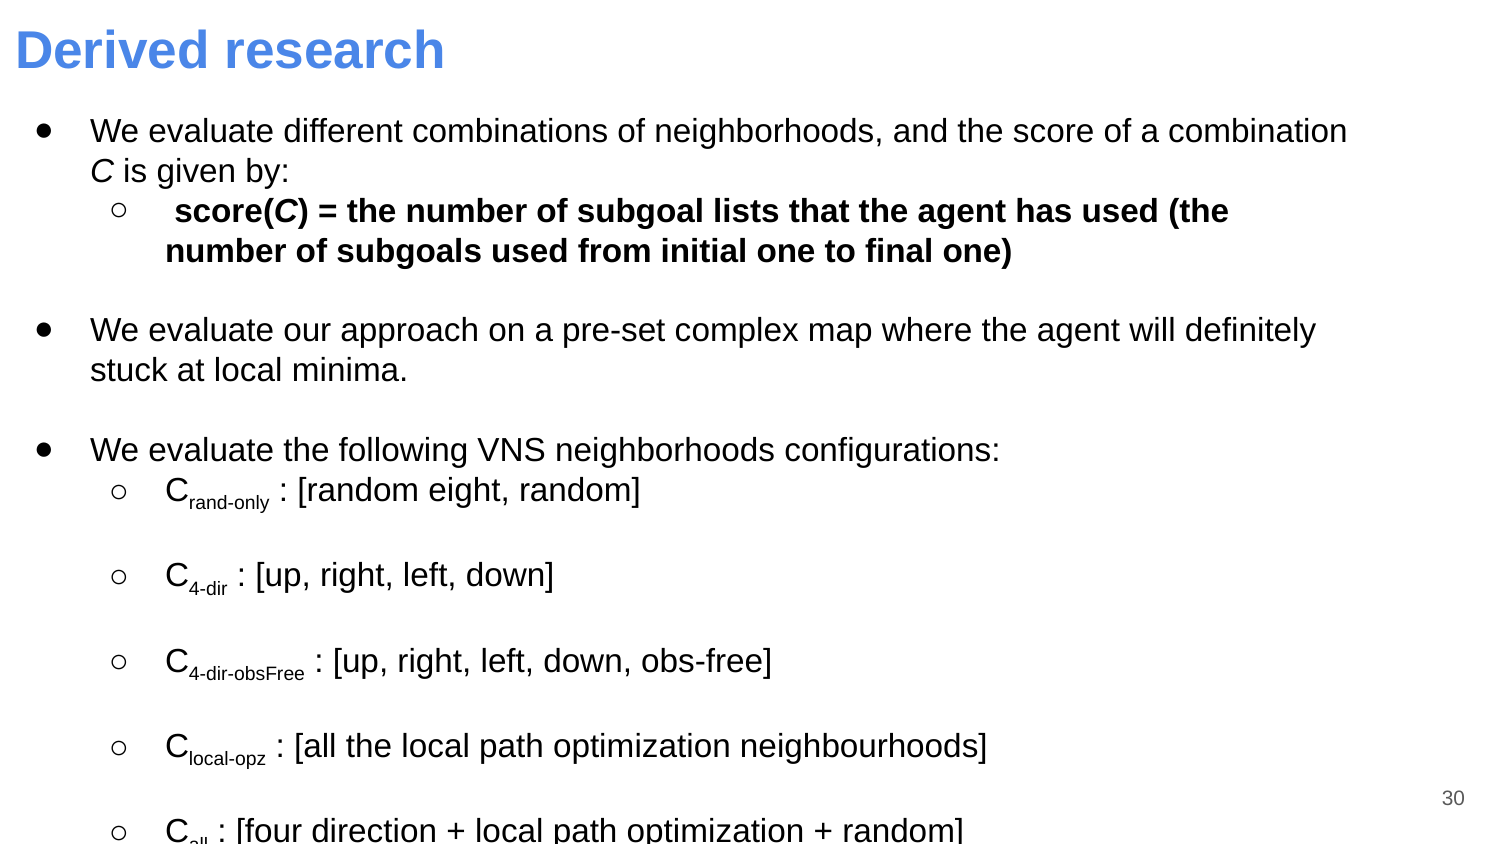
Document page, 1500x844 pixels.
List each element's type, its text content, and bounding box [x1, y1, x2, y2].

title Derived research [0, 0, 1398, 94]
text_box We evaluate different combinations of neighborhoods, and the score of a combination C is given by: score(C) = the number of subgoal lists that the agent has used (the number of subgoals used from initial one to final one) We evaluate our approach on a pre-set complex map where the agent will definitely stuck at local minima. We evaluate the following VNS neighborhoods configurations: Crand-only : [random eight, random] C4-dir : [up, right, left, down] C4-dir-obsFree : [up, right, left, down, obs-free] Clocal-opz : [all the local path optimization neighbourhoods] Call : [four direction + local path optimization + random] [0, 93, 1372, 844]
slide_number 30 [1389, 764, 1480, 830]
